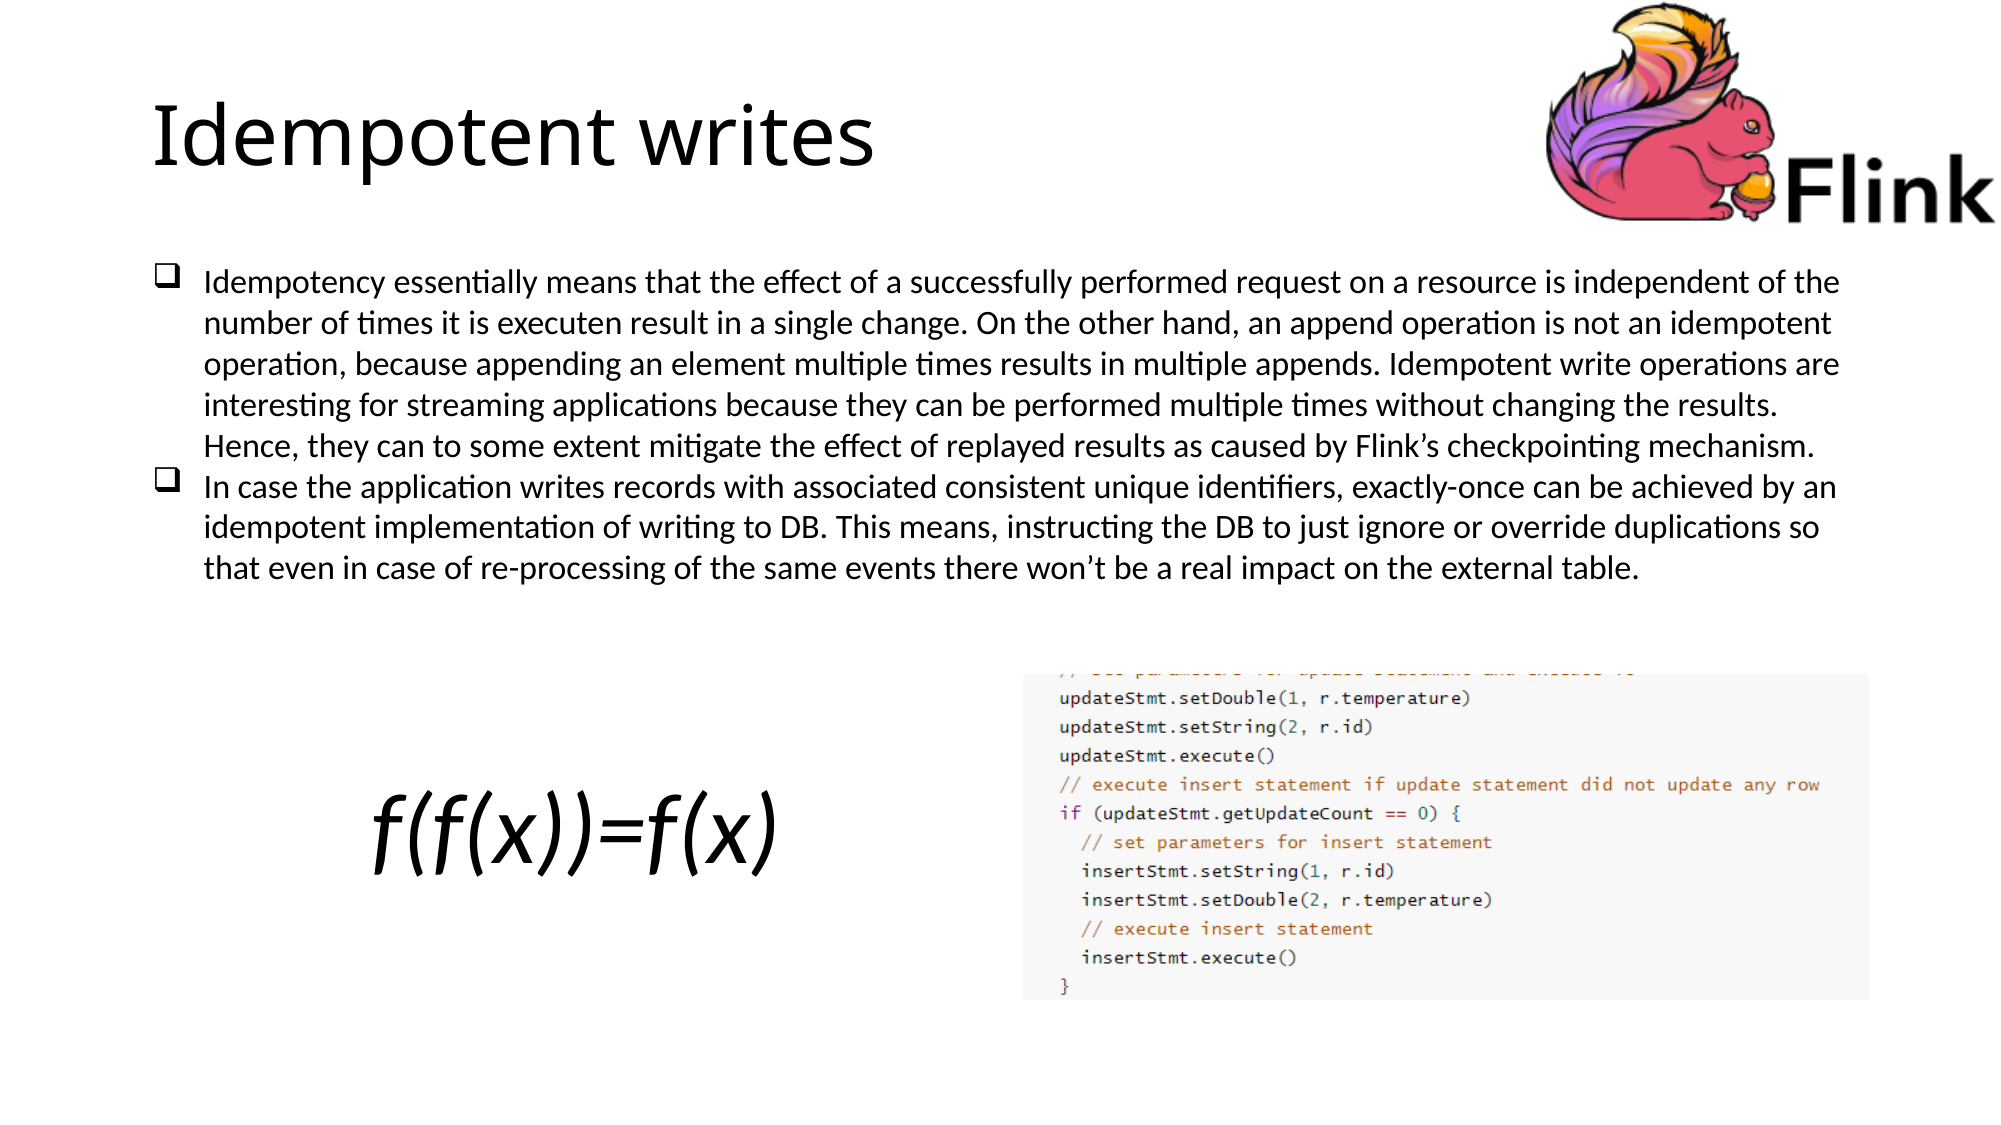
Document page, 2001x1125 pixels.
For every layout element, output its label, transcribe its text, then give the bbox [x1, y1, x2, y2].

text_box f(f(x))=f(x) [144, 756, 1009, 940]
list Idempotency essentially means that the effect of a successfully performed request on a resource is independent of the number of times it is executen result in a single change. On the other hand, an append operation is not an idempotent operation, because appending an element multiple times results in multiple appends. Idempotent write operations are interesting for streaming applications because they can be performed multiple times without changing the results. Hence, they can to some extent mitigate the effect of replayed results as caused by Flink’s checkpointing mechanism. In case the application writes records with associated consistent unique identifiers, exactly-once can be achieved by an idempotent implementation of writing to DB. This means, instructing the DB to just ignore or override duplications so that even in case of re-processing of the same events there won’t be a real impact on the external table. [137, 252, 1897, 640]
picture [1023, 674, 1869, 1000]
title Idempotent writes [137, 59, 1545, 218]
picture [1545, 0, 2000, 235]
